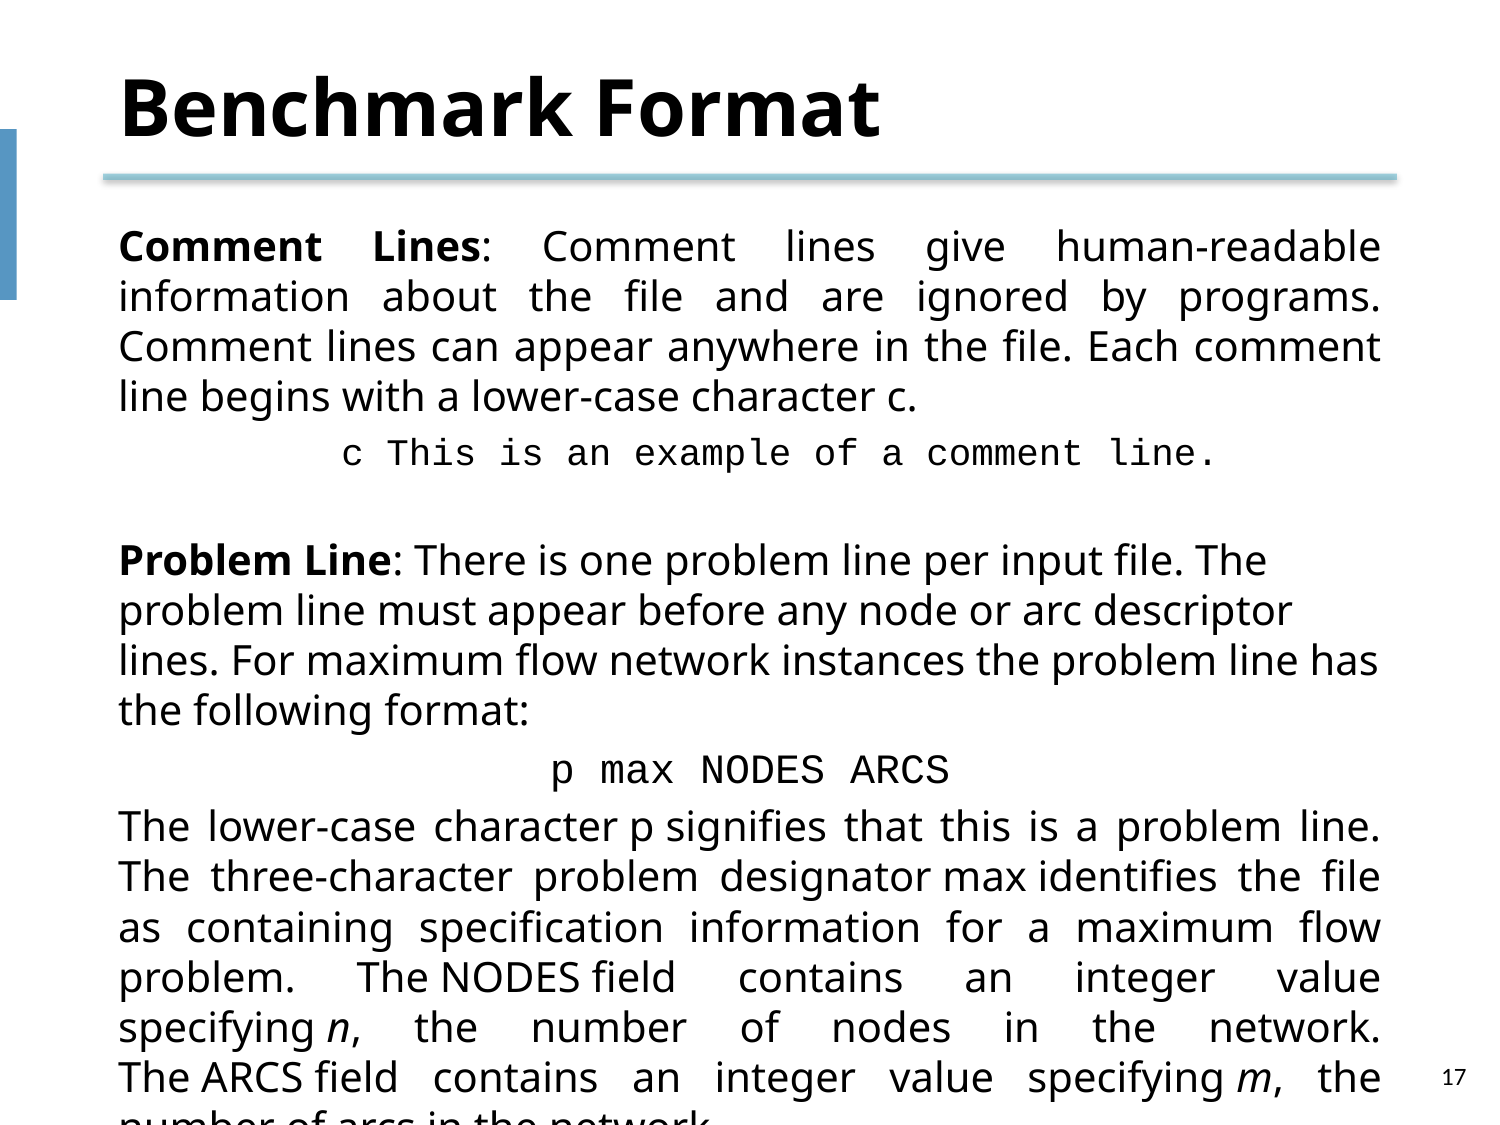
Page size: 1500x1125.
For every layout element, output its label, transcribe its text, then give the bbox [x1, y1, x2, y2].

slide_number 17 [1131, 1045, 1482, 1106]
title Benchmark Format [103, 25, 1397, 185]
list Comment Lines: Comment lines give human-readable information about the file and are ignored by programs. Comment lines can appear anywhere in the file. Each comment line begins with a lower-case character c. c This is an example of a comment line. Problem Line: There is one problem line per input file. The problem line must appear before any node or arc descriptor lines. For maximum flow network instances the problem line has the following format: p max NODES ARCS The lower-case character p signifies that this is a problem line. The three-character problem designator max identifies the file as containing specification information for a maximum flow problem. The NODES field contains an integer value specifying n, the number of nodes in the network. The ARCS field contains an integer value specifying m, the number of arcs in the network. [103, 212, 1397, 1074]
